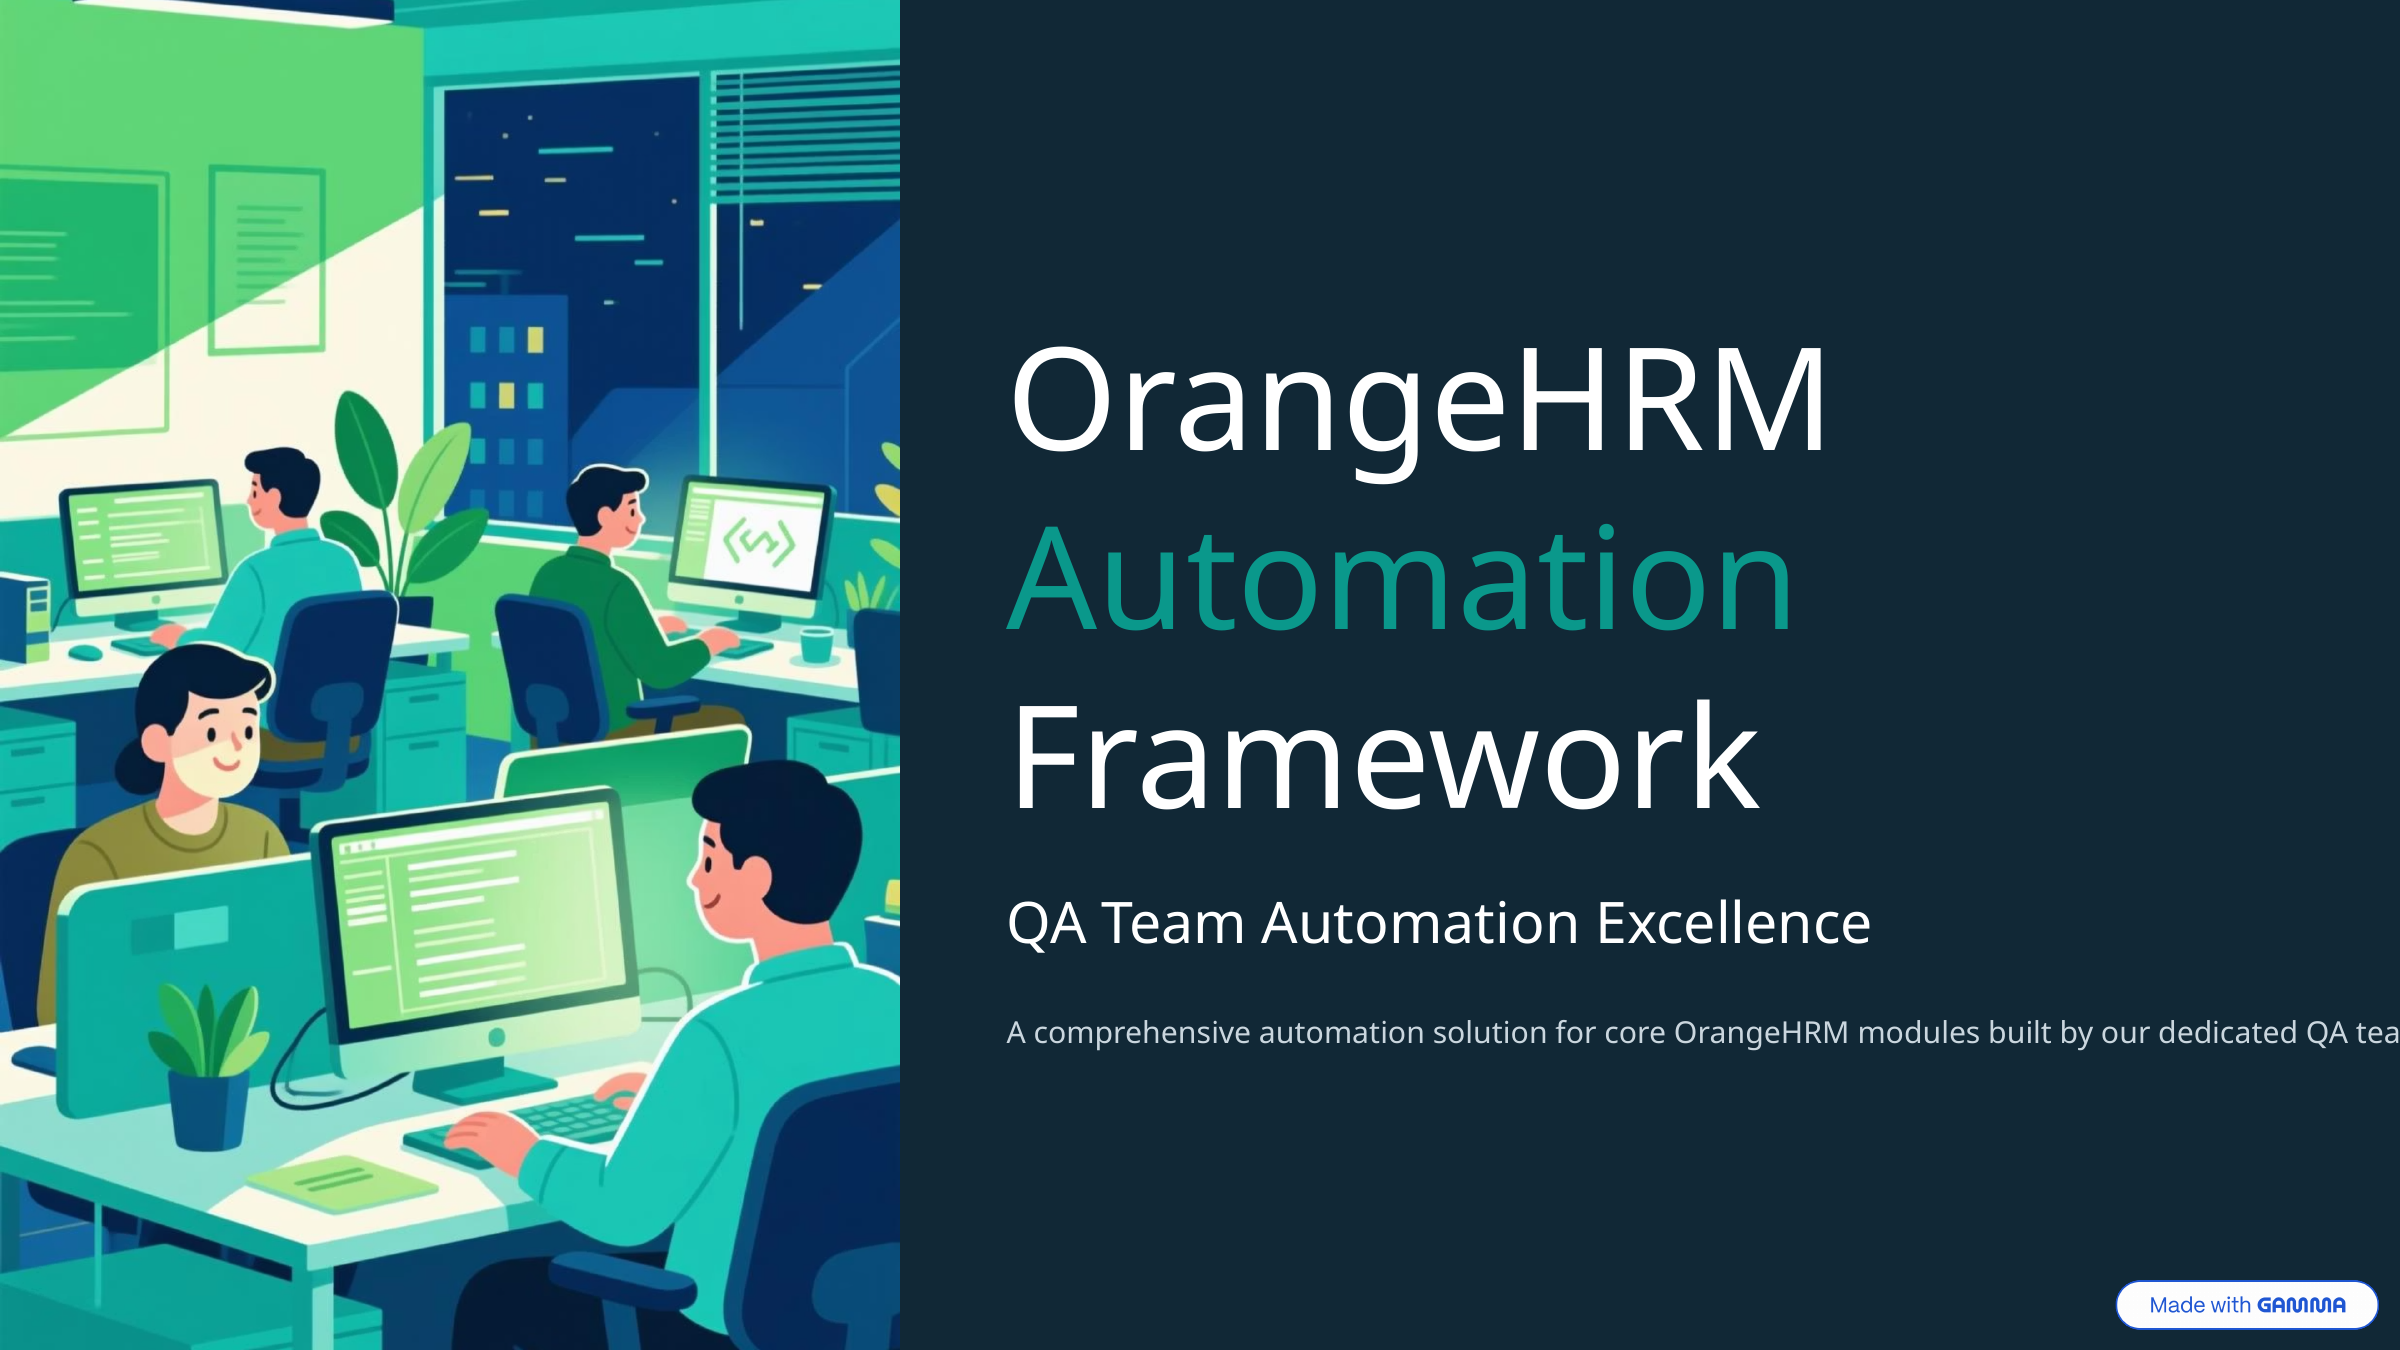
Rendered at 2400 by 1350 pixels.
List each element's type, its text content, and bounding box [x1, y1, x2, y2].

text_box OrangeHRM Automation Framework [1006, 299, 2294, 838]
text_box A comprehensive automation solution for core OrangeHRM modules built by our dedicated QA team [1006, 1001, 2294, 1051]
picture [0, 0, 900, 1350]
text_box QA Team Automation Excellence [1006, 883, 2106, 956]
picture [2106, 1271, 2389, 1339]
